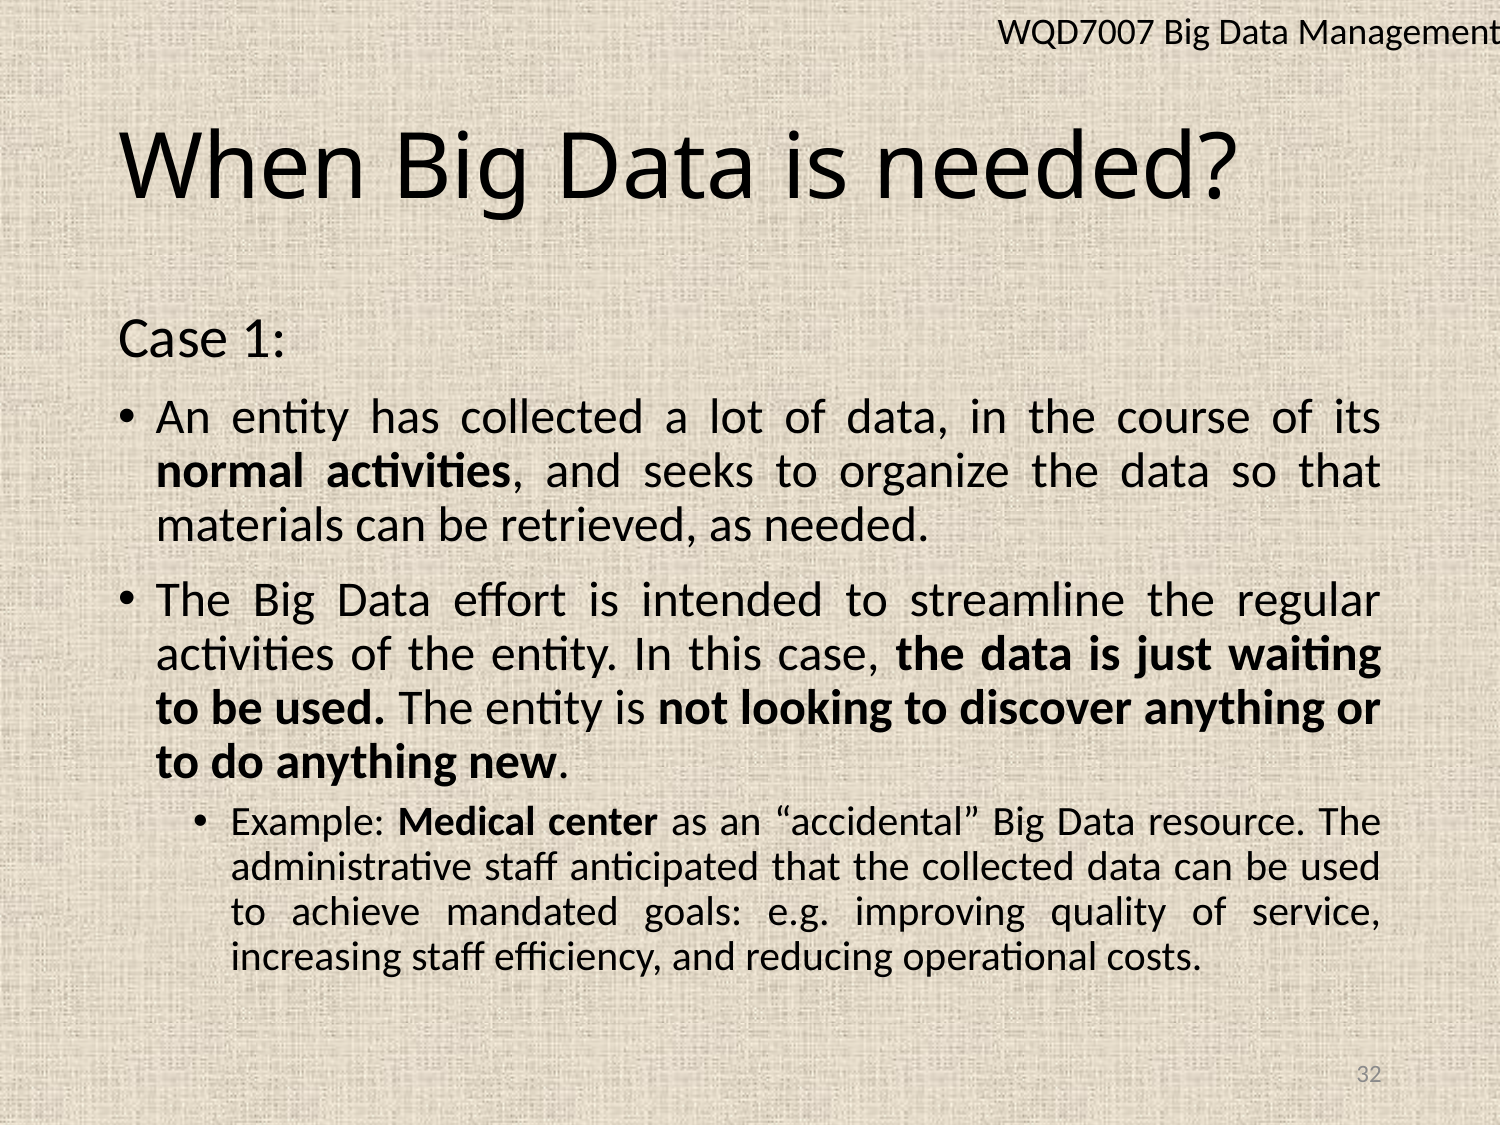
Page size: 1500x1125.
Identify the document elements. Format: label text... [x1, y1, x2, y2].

slide_number 32 [1059, 1042, 1397, 1103]
list Case 1: An entity has collected a lot of data, in the course of its normal activities, and seeks to organize the data so that materials can be retrieved, as needed. The Big Data effort is intended to streamline the regular activities of the entity. In this case, the data is just waiting to be used. The entity is not looking to discover anything or to do anything new. Example: Medical center as an “accidental” Big Data resource. The administrative staff anticipated that the collected data can be used to achieve mandated goals: e.g. improving quality of service, increasing staff efficiency, and reducing operational costs. [103, 299, 1397, 1014]
text_box WQD7007 Big Data Management [982, 0, 1500, 60]
title When Big Data is needed? [103, 59, 1397, 278]
